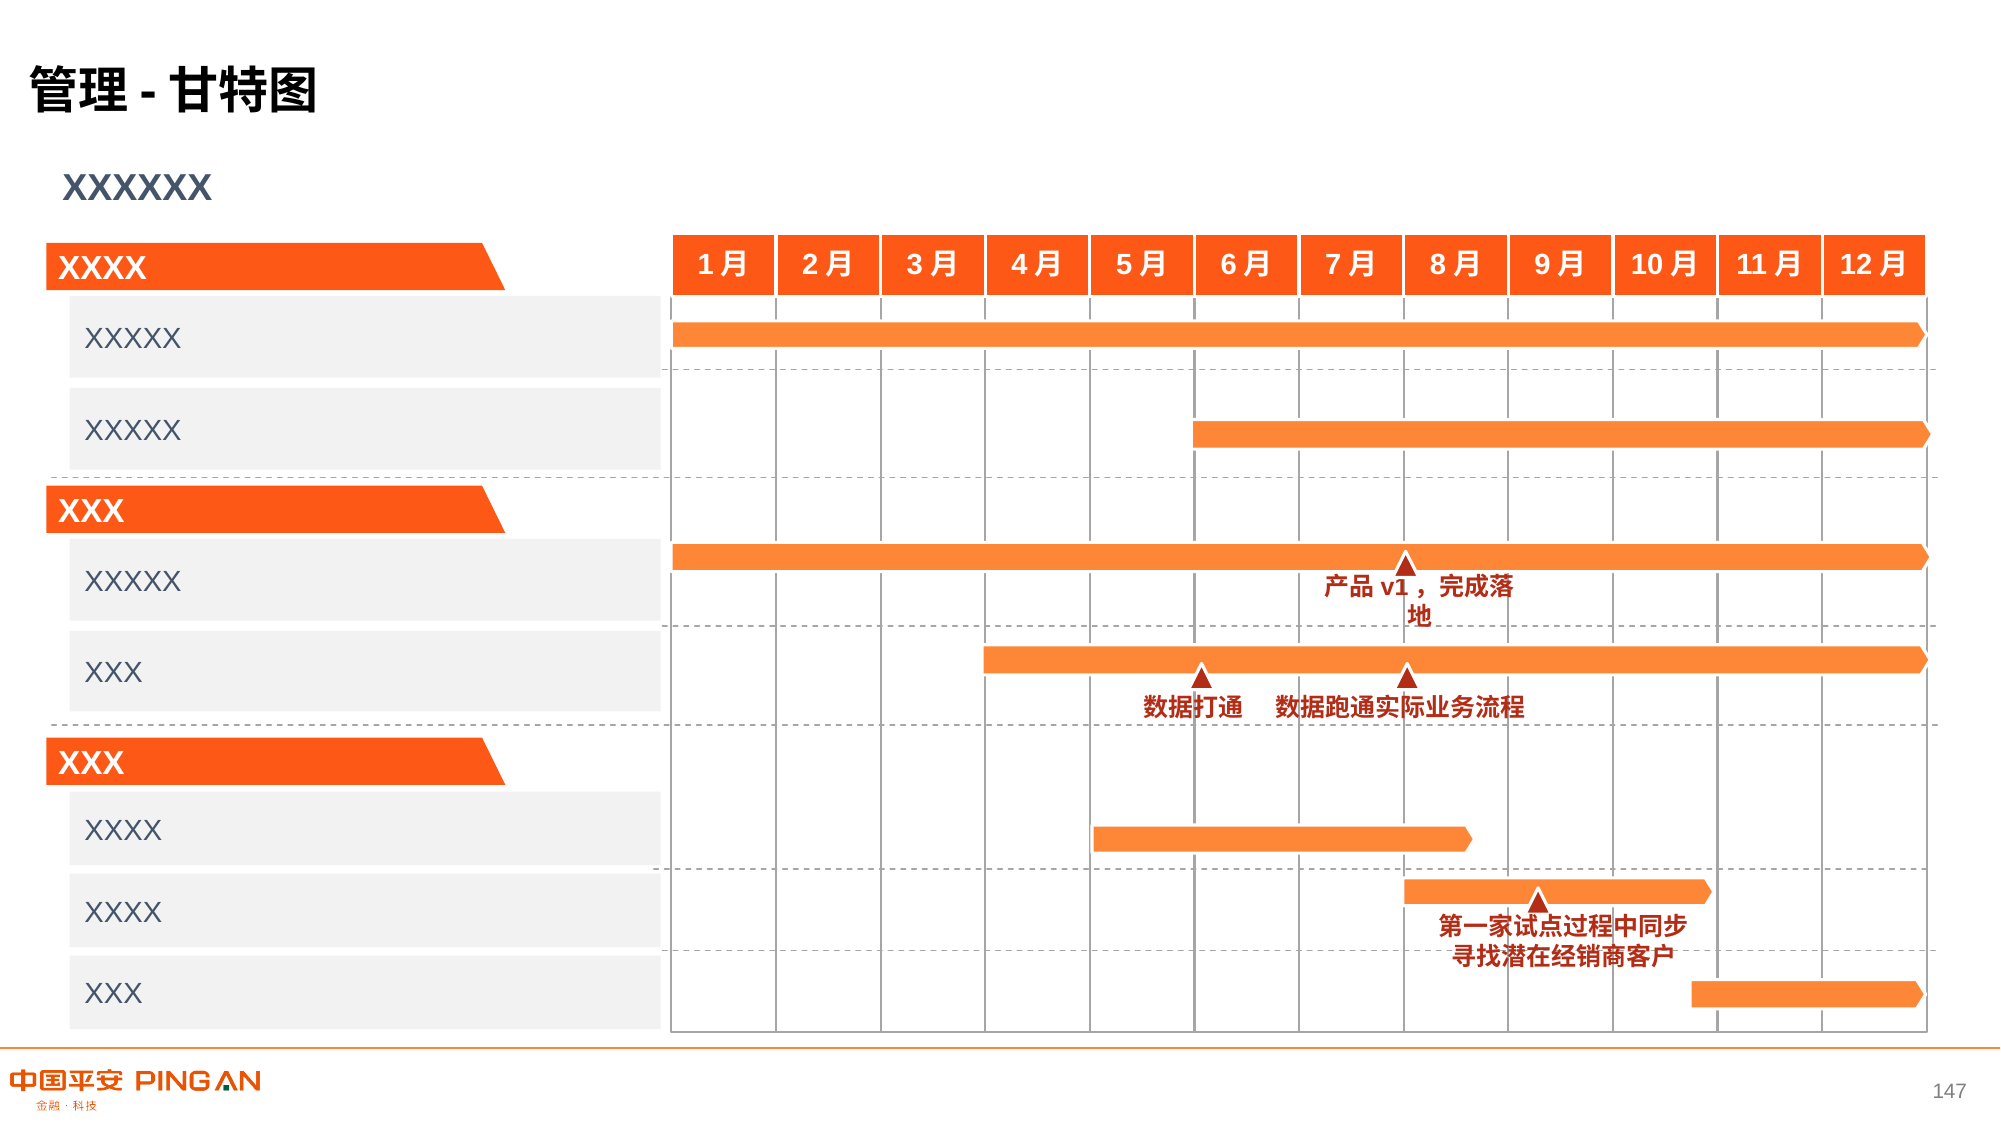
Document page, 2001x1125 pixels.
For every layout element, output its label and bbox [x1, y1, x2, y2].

text_box [69, 791, 661, 866]
text_box [28, 29, 1822, 148]
text_box [69, 955, 661, 1030]
text_box [69, 295, 661, 378]
picture [10, 1069, 260, 1111]
text_box [69, 538, 661, 621]
text_box [46, 737, 506, 785]
text_box [51, 233, 1940, 1033]
text_box [69, 387, 661, 470]
text_box [46, 485, 506, 533]
text_box [46, 242, 506, 291]
text_box [69, 873, 661, 948]
text_box [69, 630, 661, 712]
text_box [62, 155, 1947, 216]
